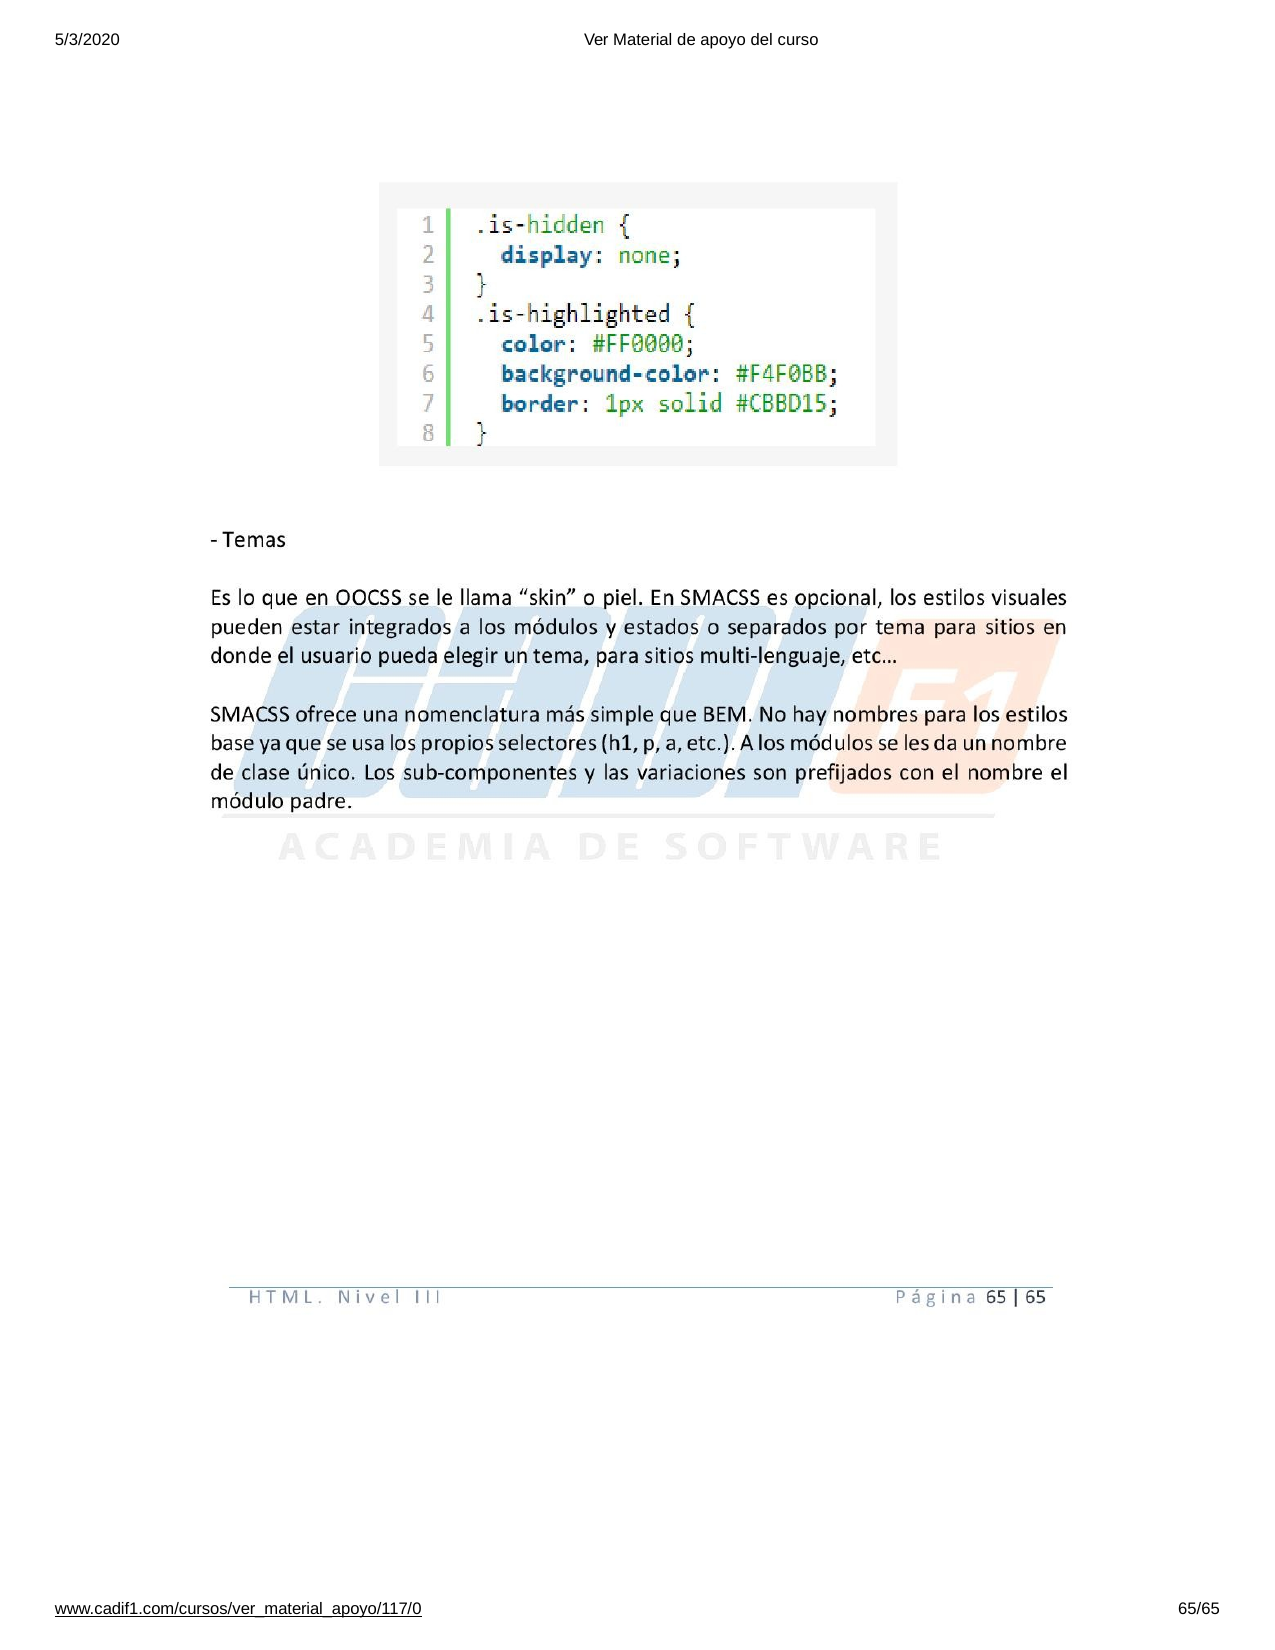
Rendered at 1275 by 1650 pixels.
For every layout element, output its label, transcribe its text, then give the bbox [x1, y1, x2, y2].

text_box www.cadif1.com/cursos/ver_material_apoyo/117/0 [53, 1597, 428, 1618]
text_box 5/3/2020 [53, 27, 123, 50]
text_box Ver Material de apoyo del curso [582, 27, 821, 50]
text_box [209, 177, 1072, 1315]
slide_number 10/65 [1171, 1597, 1222, 1650]
